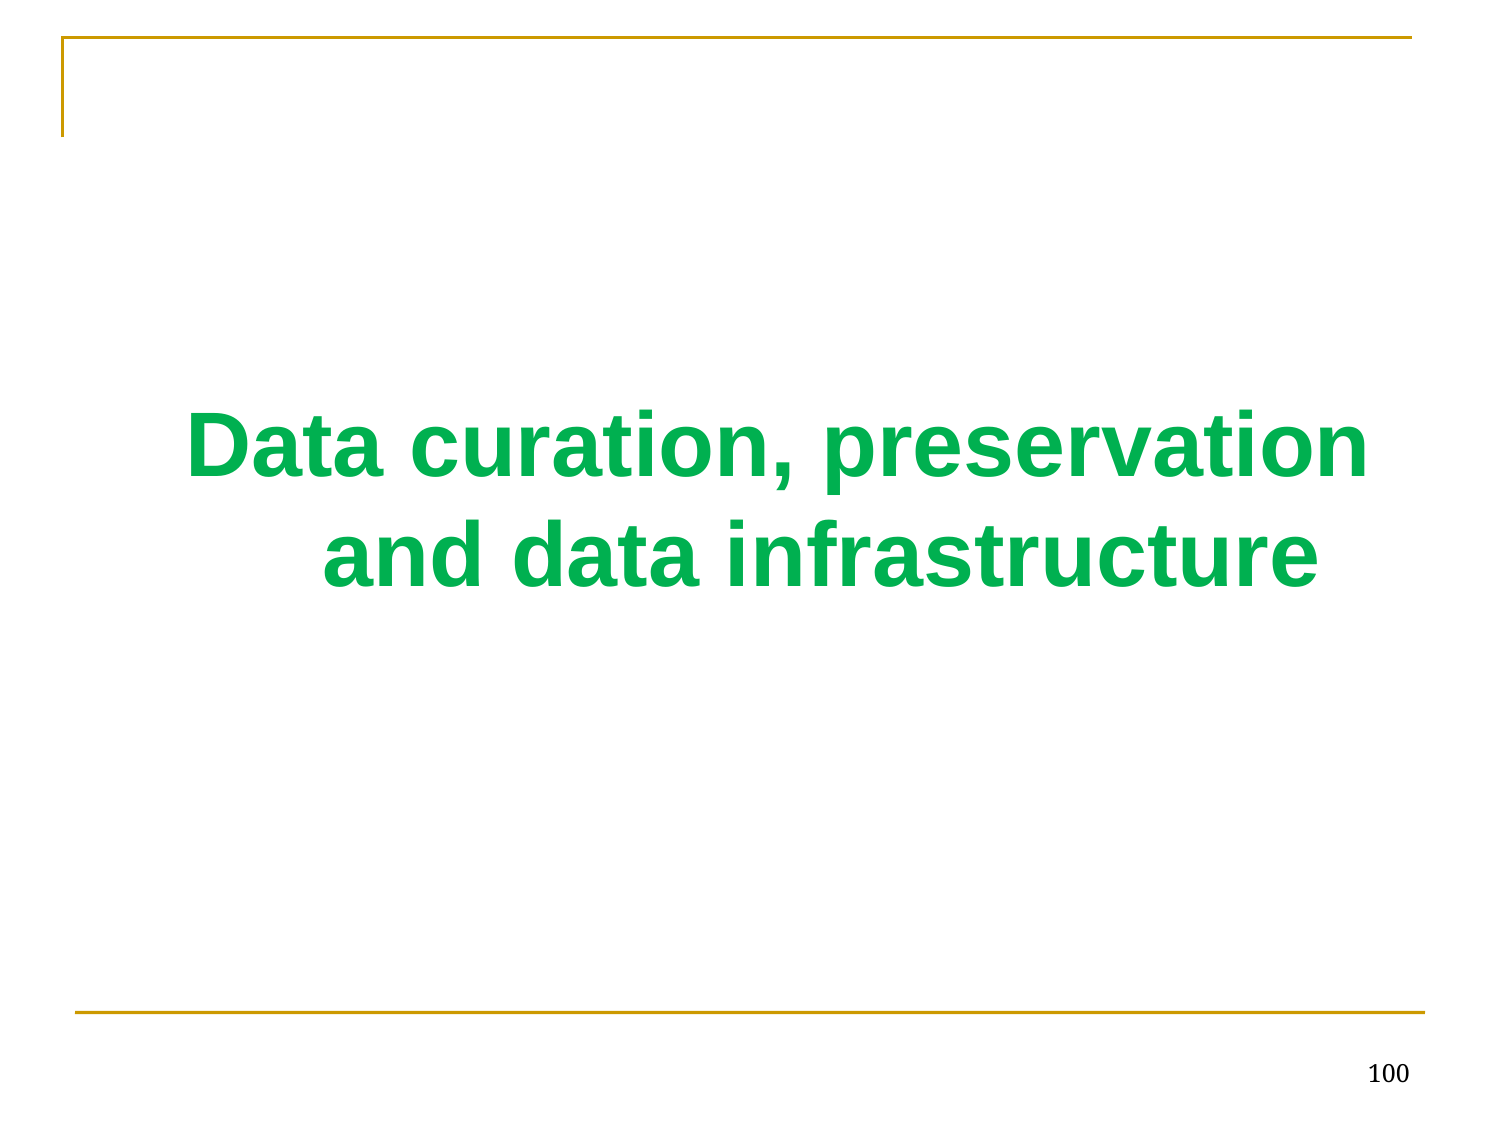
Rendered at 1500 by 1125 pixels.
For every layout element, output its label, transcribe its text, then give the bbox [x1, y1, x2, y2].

slide_number 100 [1074, 1024, 1425, 1100]
text_box Data curation, preservation and data infrastructure [112, 295, 1388, 613]
